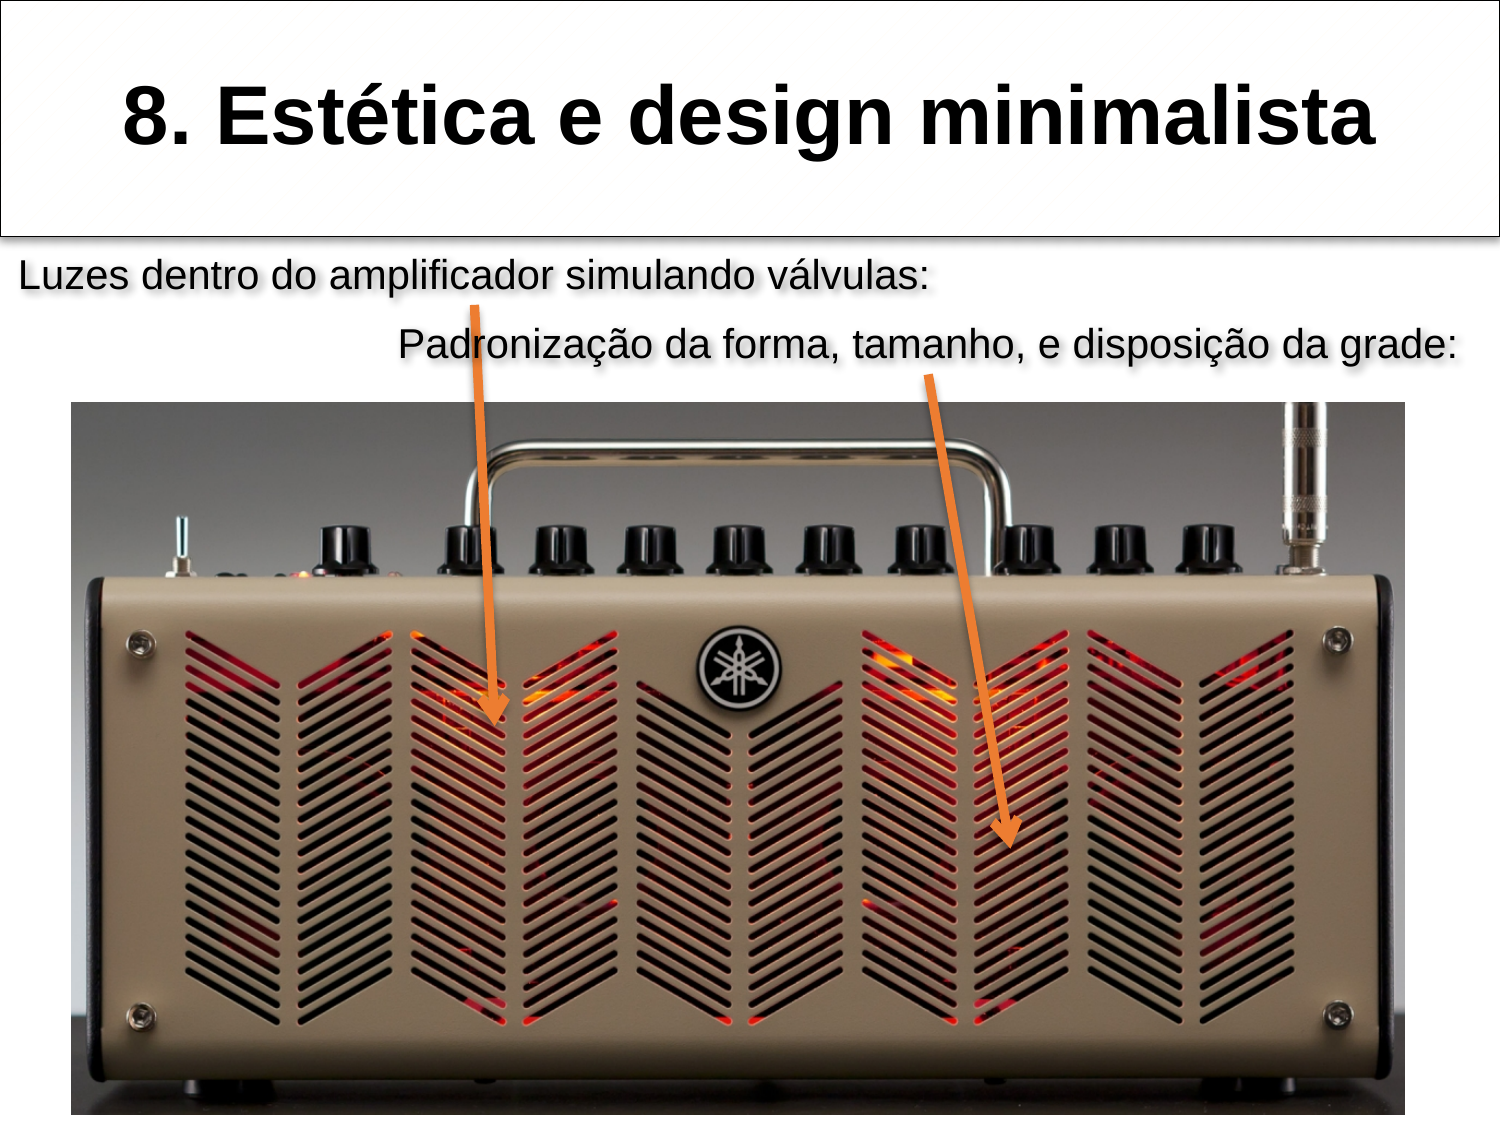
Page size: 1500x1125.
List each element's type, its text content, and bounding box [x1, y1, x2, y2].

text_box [474, 305, 495, 727]
text_box Luzes dentro do amplificador simulando válvulas: [3, 240, 946, 305]
picture [71, 402, 1405, 1115]
text_box Padronização da forma, tamanho, e disposição da grade: [382, 309, 474, 375]
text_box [928, 375, 1011, 849]
text_box Padronização da forma, tamanho, e disposição da grade: [495, 309, 1474, 375]
title 8. Estética e design minimalista [0, 0, 1500, 237]
